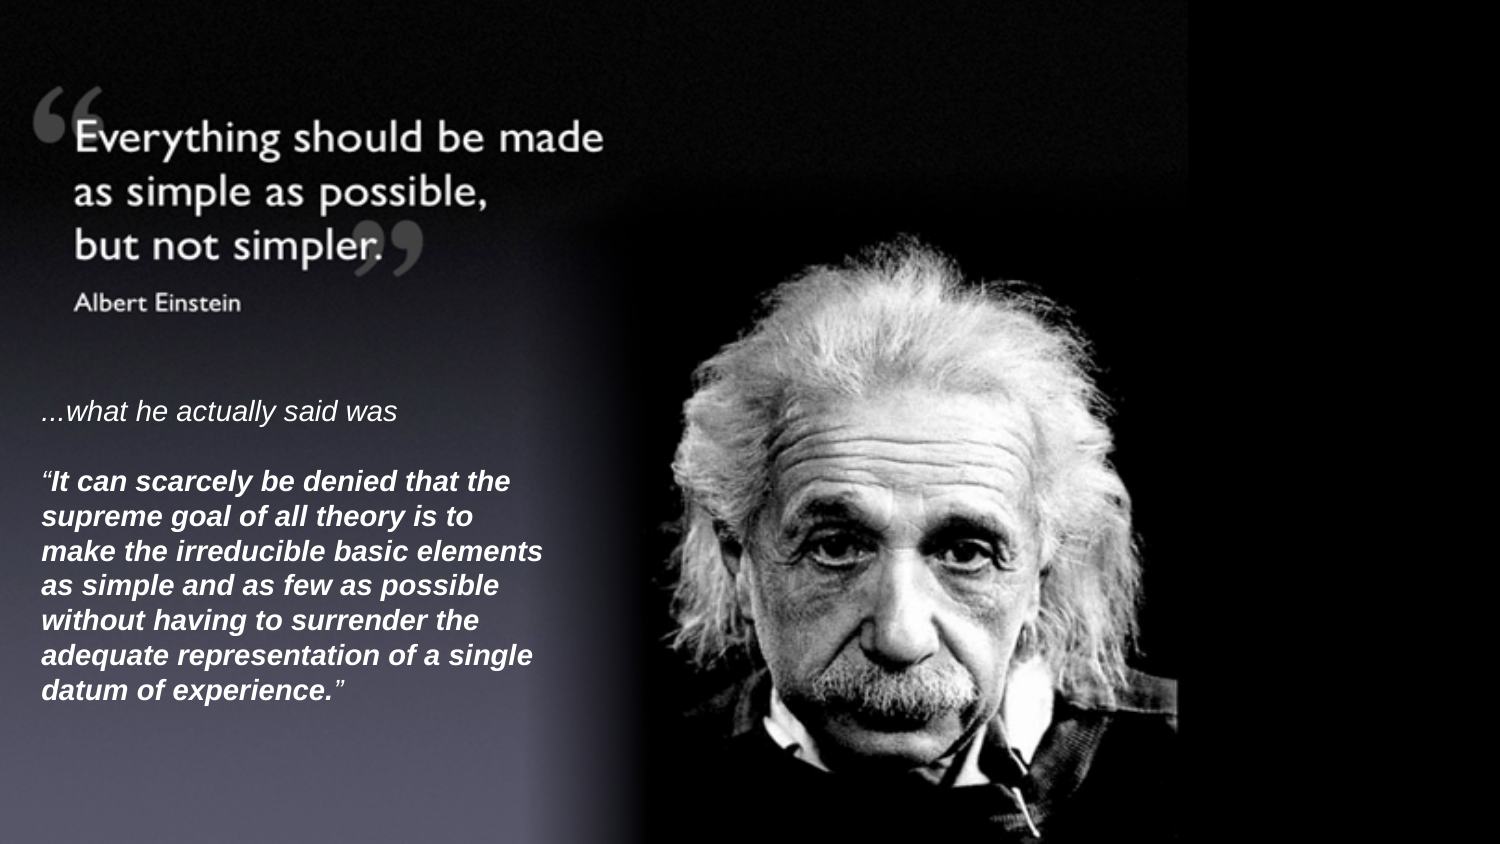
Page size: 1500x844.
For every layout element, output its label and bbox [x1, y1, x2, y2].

picture [0, 0, 1188, 844]
